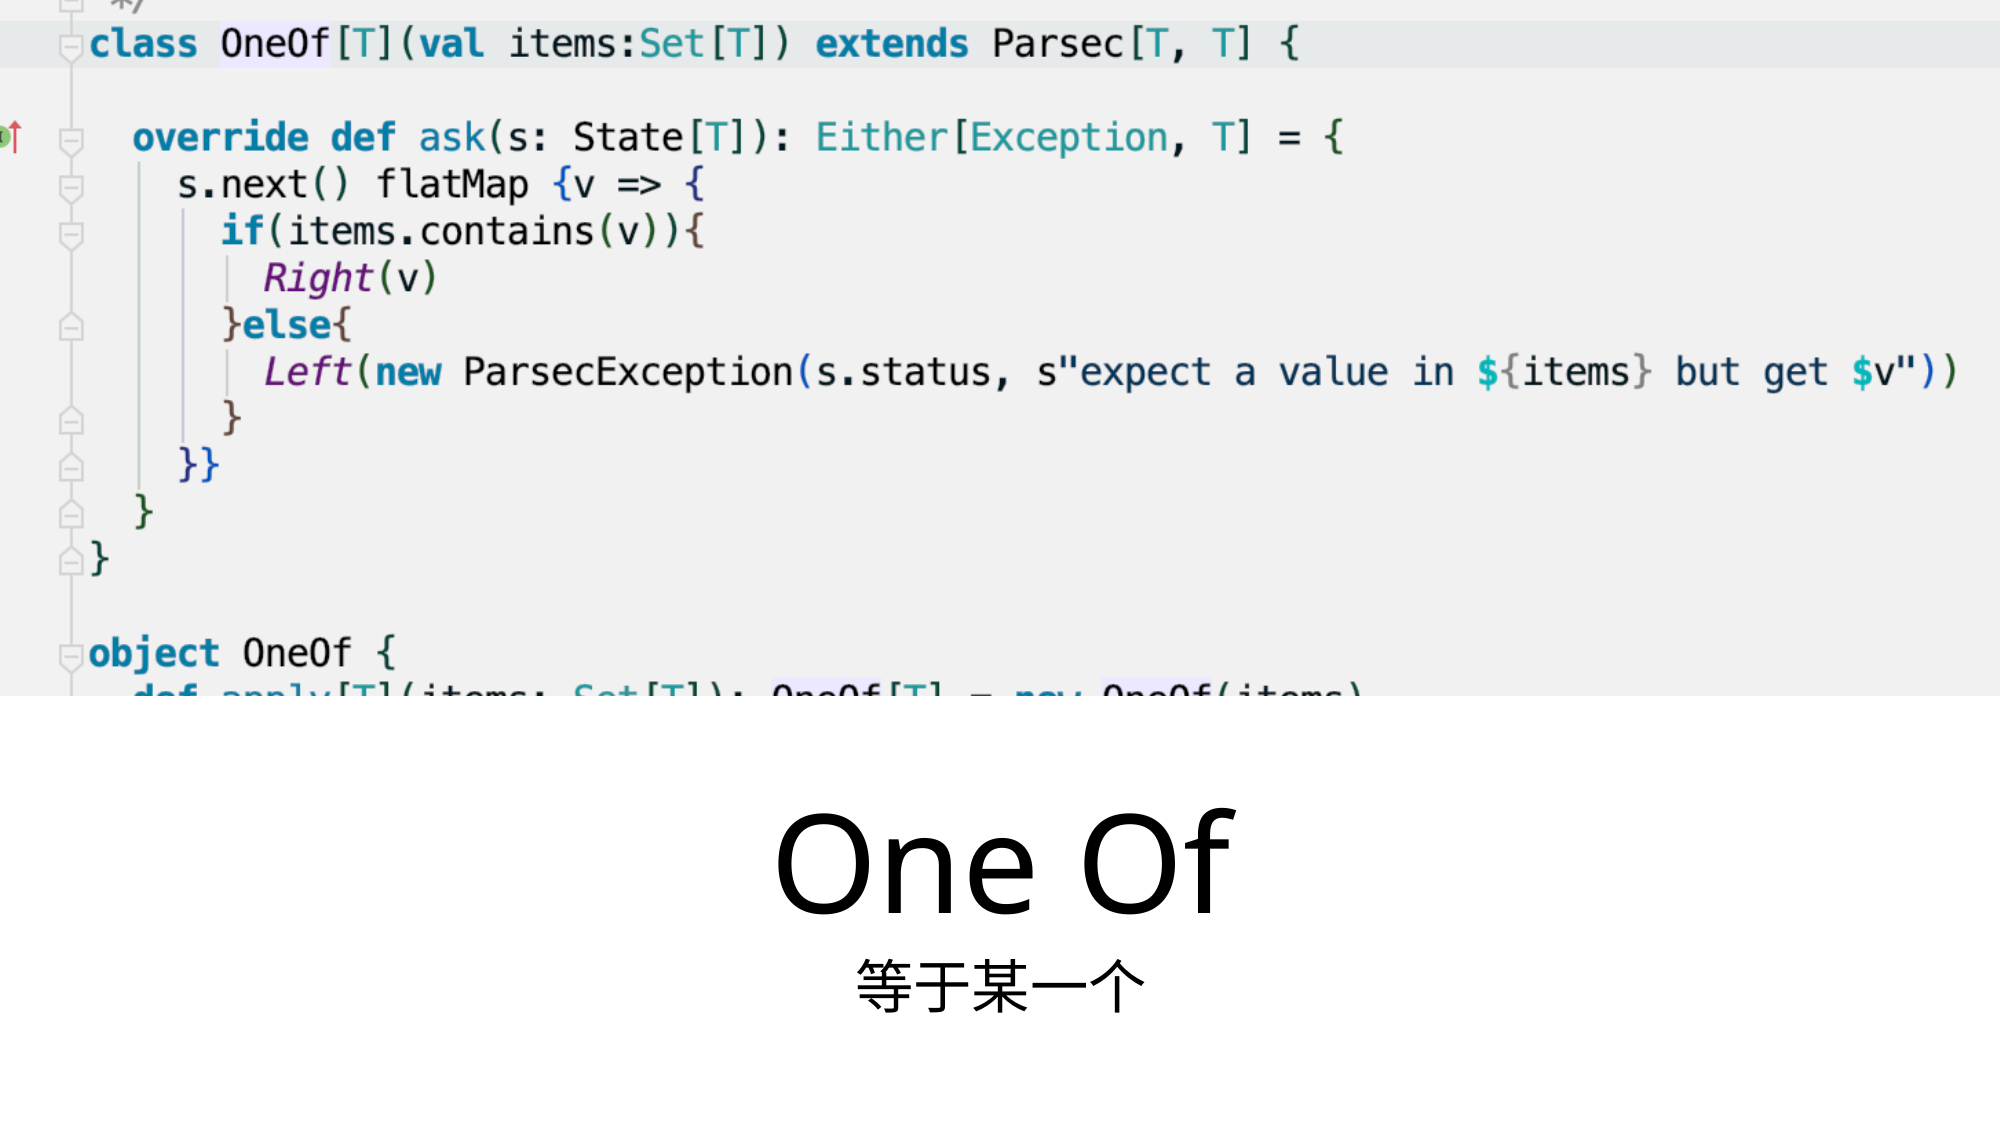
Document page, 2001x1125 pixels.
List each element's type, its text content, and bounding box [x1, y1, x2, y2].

list 等于某一个 [106, 950, 1895, 1043]
picture [0, 0, 2000, 696]
title One Of [106, 747, 1895, 950]
